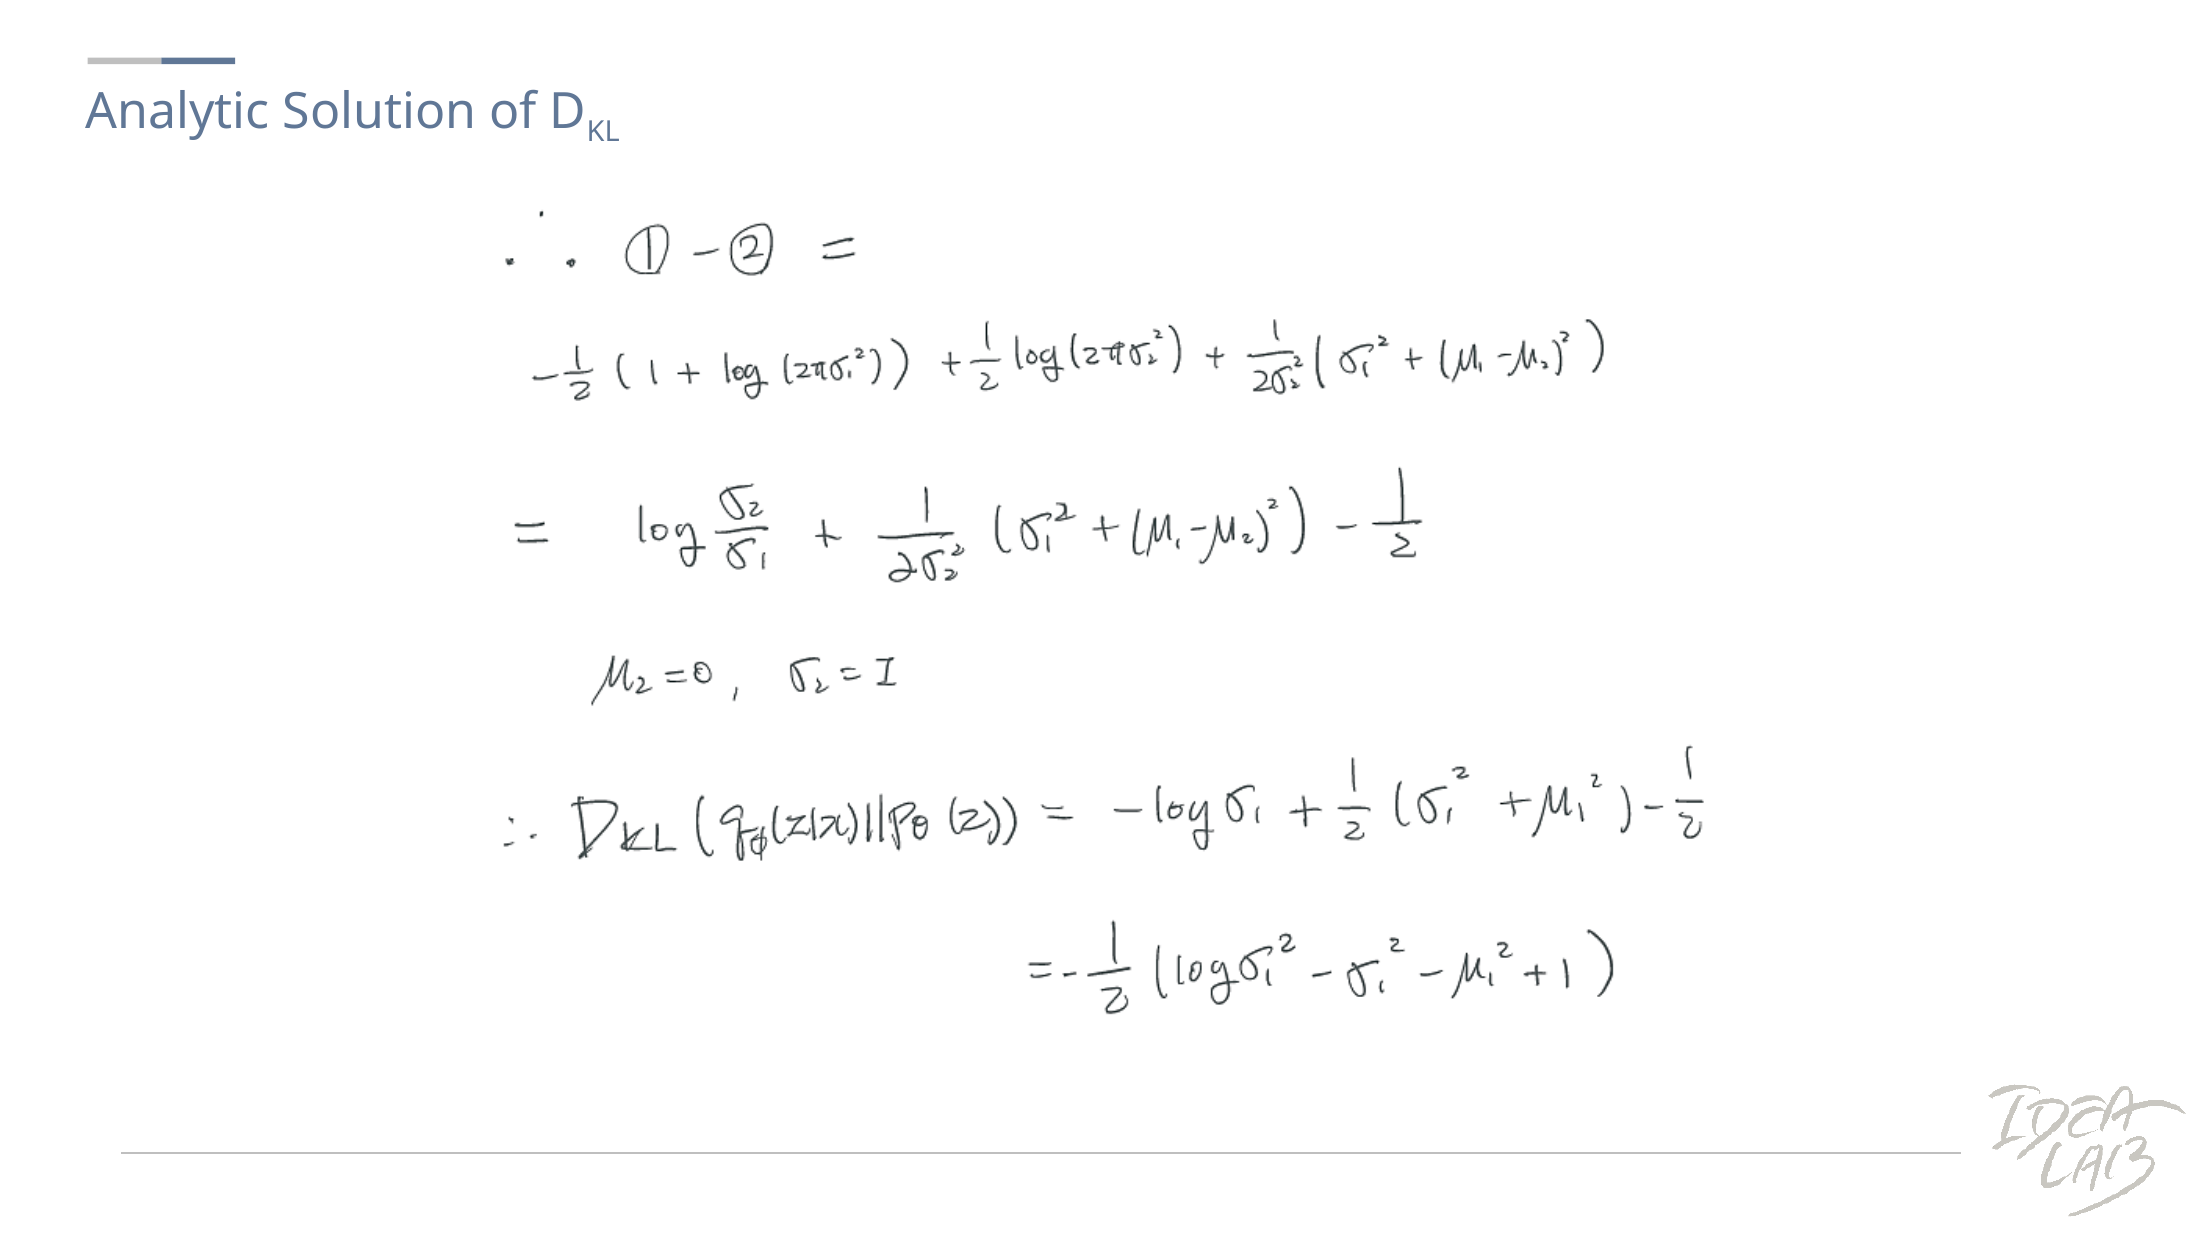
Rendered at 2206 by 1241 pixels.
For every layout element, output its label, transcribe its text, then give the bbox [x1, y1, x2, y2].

text_box Analytic Solution of DKL [70, 71, 1103, 155]
picture [451, 182, 1754, 1059]
